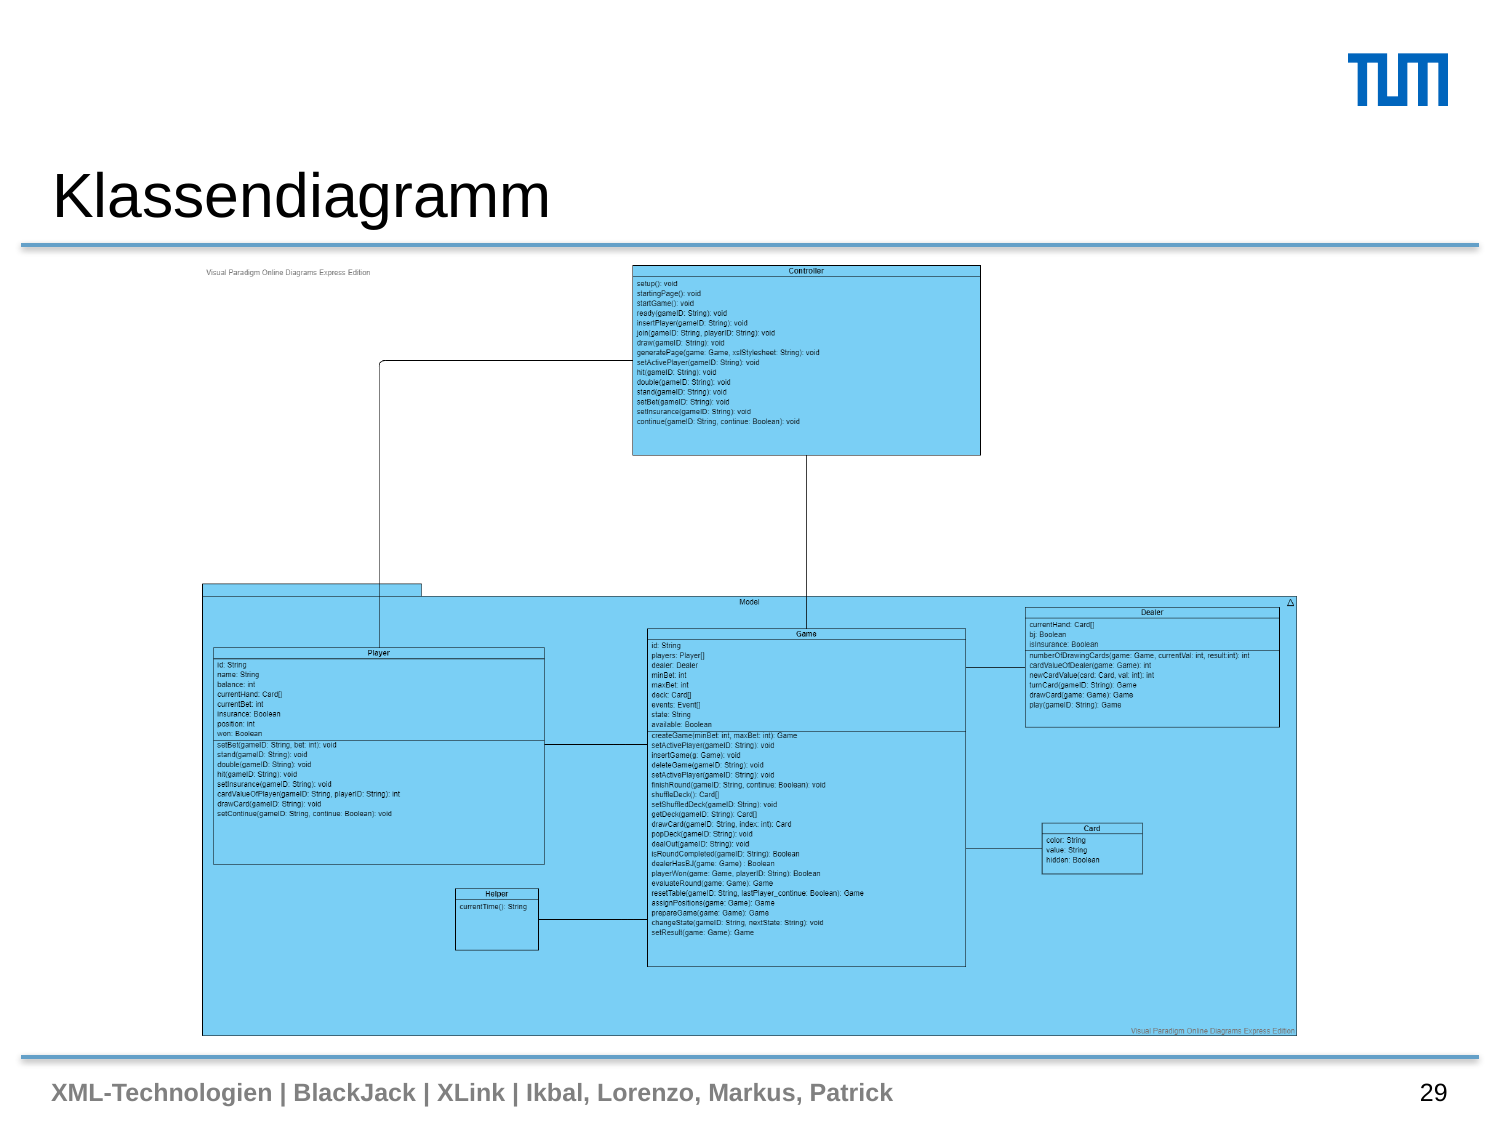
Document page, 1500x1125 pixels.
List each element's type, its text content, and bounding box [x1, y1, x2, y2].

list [202, 265, 1298, 1037]
slide_number 29 [1112, 1067, 1448, 1122]
title Klassendiagramm [52, 162, 1449, 231]
footer XML-Technologien | BlackJack | XLink | Ikbal, Lorenzo, Markus, Patrick [51, 1067, 1112, 1122]
